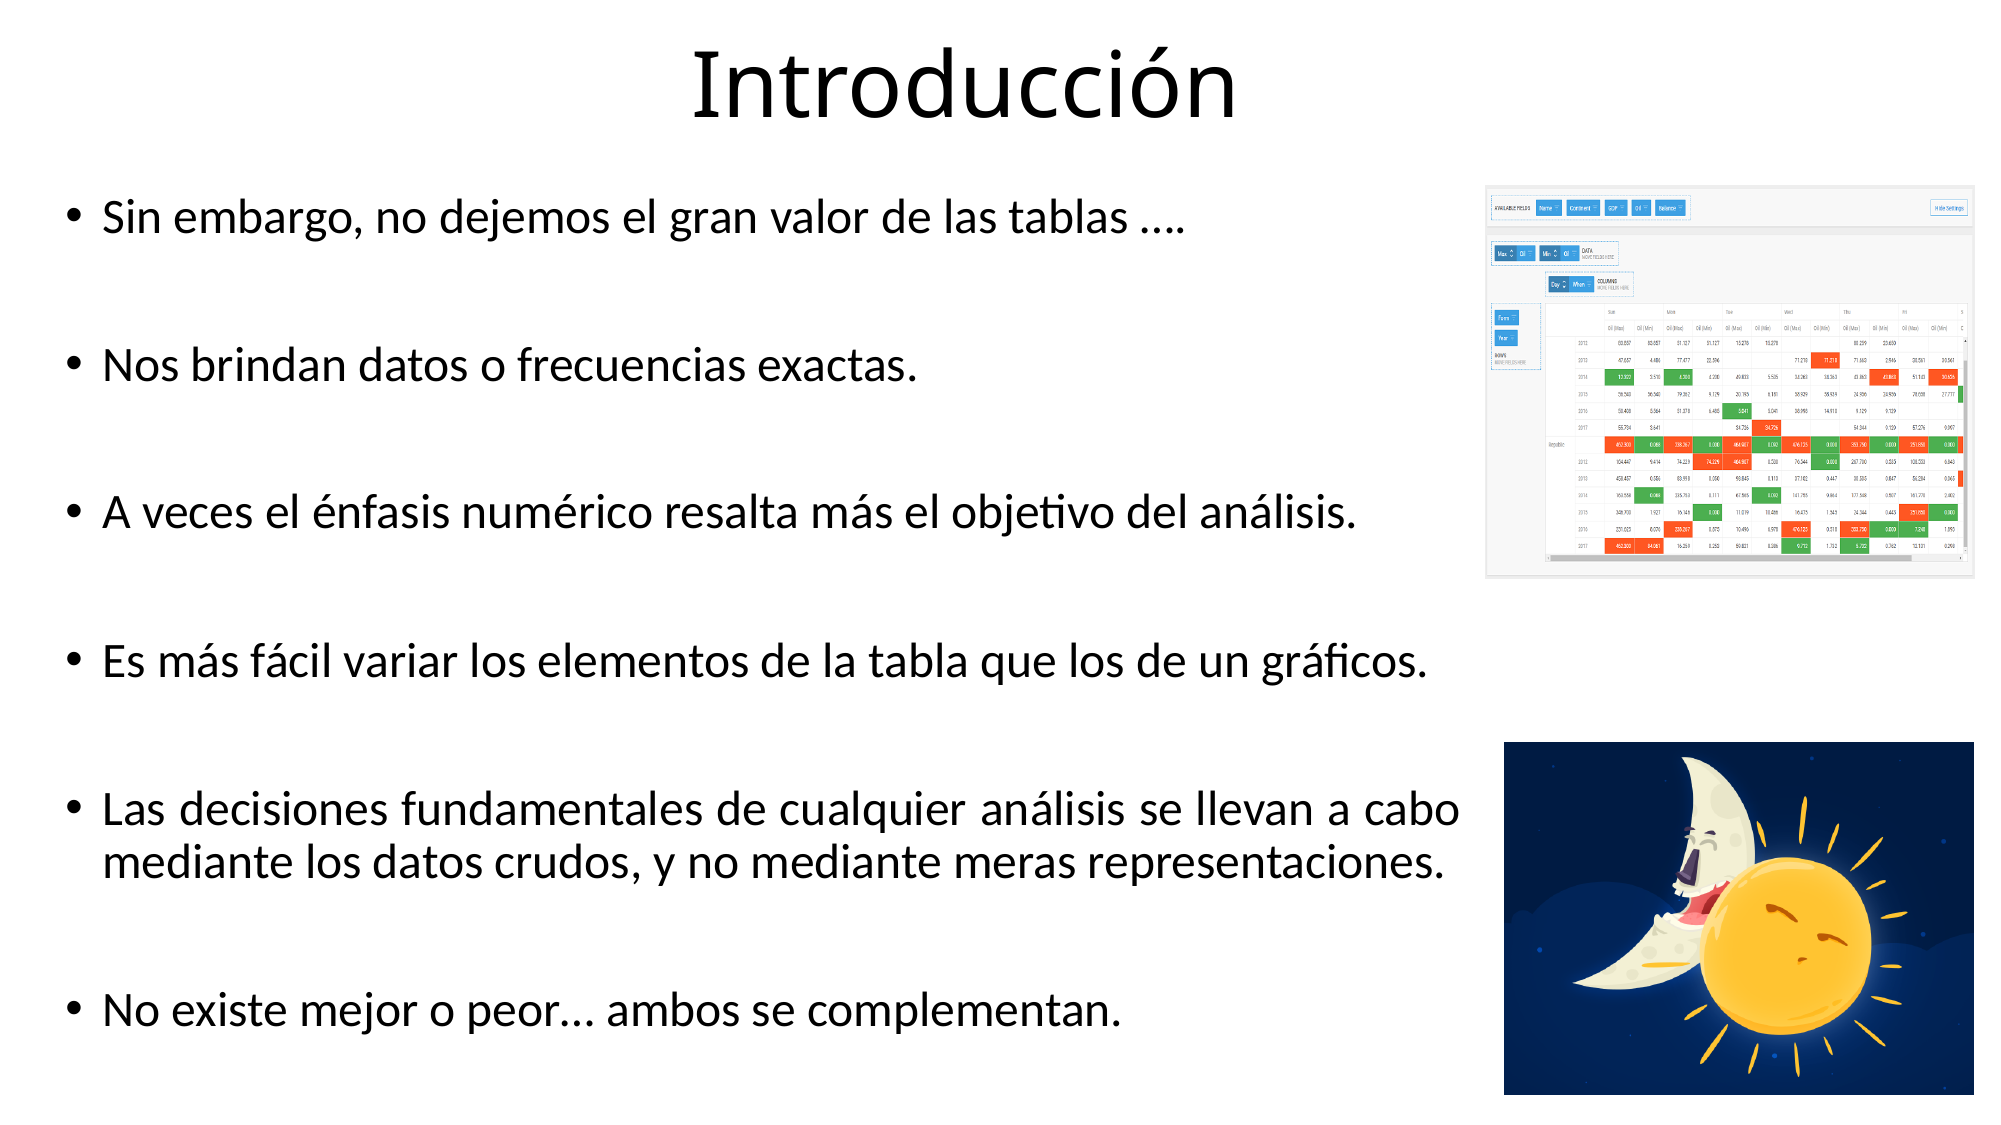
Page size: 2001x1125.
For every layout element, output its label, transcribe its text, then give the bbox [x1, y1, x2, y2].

picture [1504, 742, 1974, 1095]
picture [1485, 185, 1975, 579]
title Introducción [103, 15, 1829, 160]
list Sin embargo, no dejemos el gran valor de las tablas …. Nos brindan datos o frecuencias exactas. A veces el énfasis numérico resalta más el objetivo del análisis. Es más fácil variar los elementos de la tabla que los de un gráficos. Las decisiones fundamentales de cualquier análisis se llevan a cabo mediante los datos crudos, y no mediante meras representaciones. No existe mejor o peor… ambos se complementan. [50, 182, 1476, 1099]
